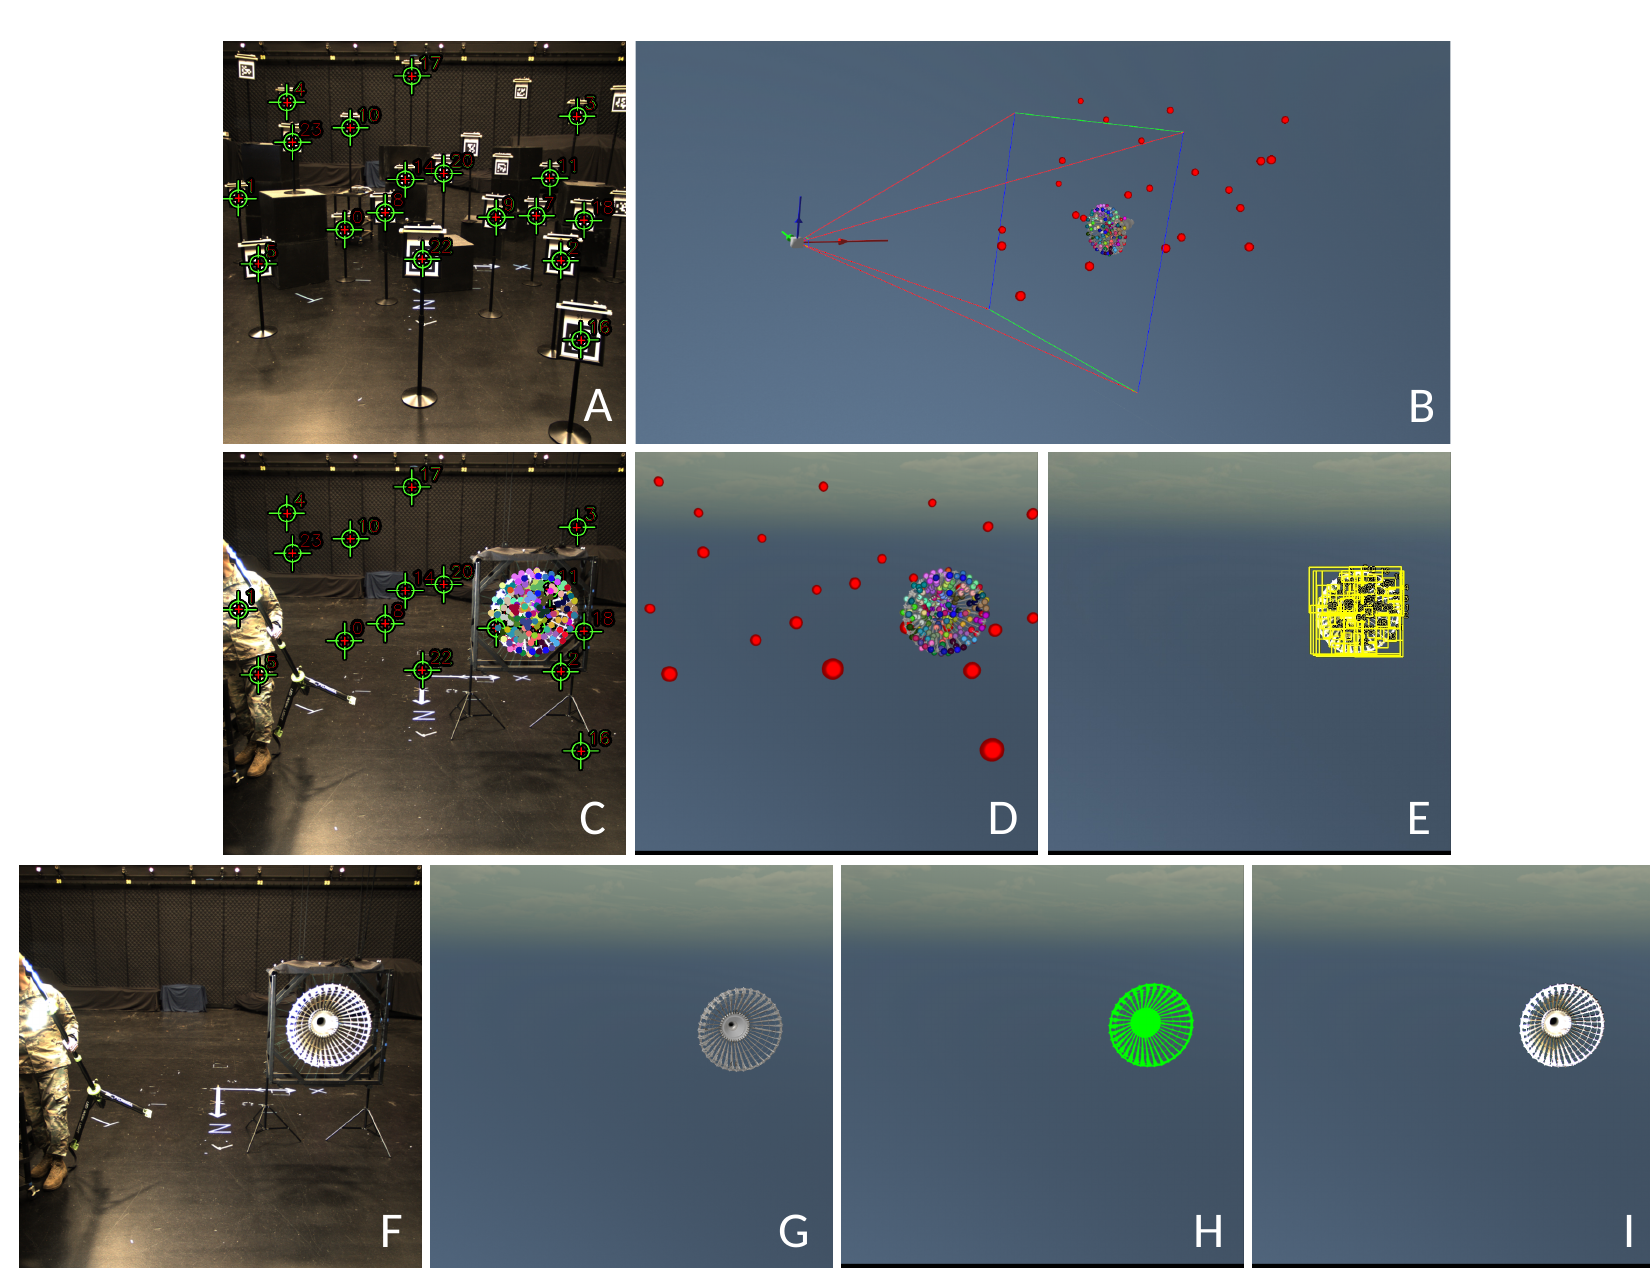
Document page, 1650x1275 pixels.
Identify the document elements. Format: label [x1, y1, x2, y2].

picture [222, 40, 626, 444]
picture [841, 864, 1245, 1268]
picture [635, 40, 1451, 444]
picture [430, 864, 834, 1268]
picture [19, 864, 423, 1268]
picture [1047, 452, 1451, 856]
picture [635, 452, 1039, 856]
picture [1251, 864, 1650, 1268]
picture [222, 452, 626, 856]
